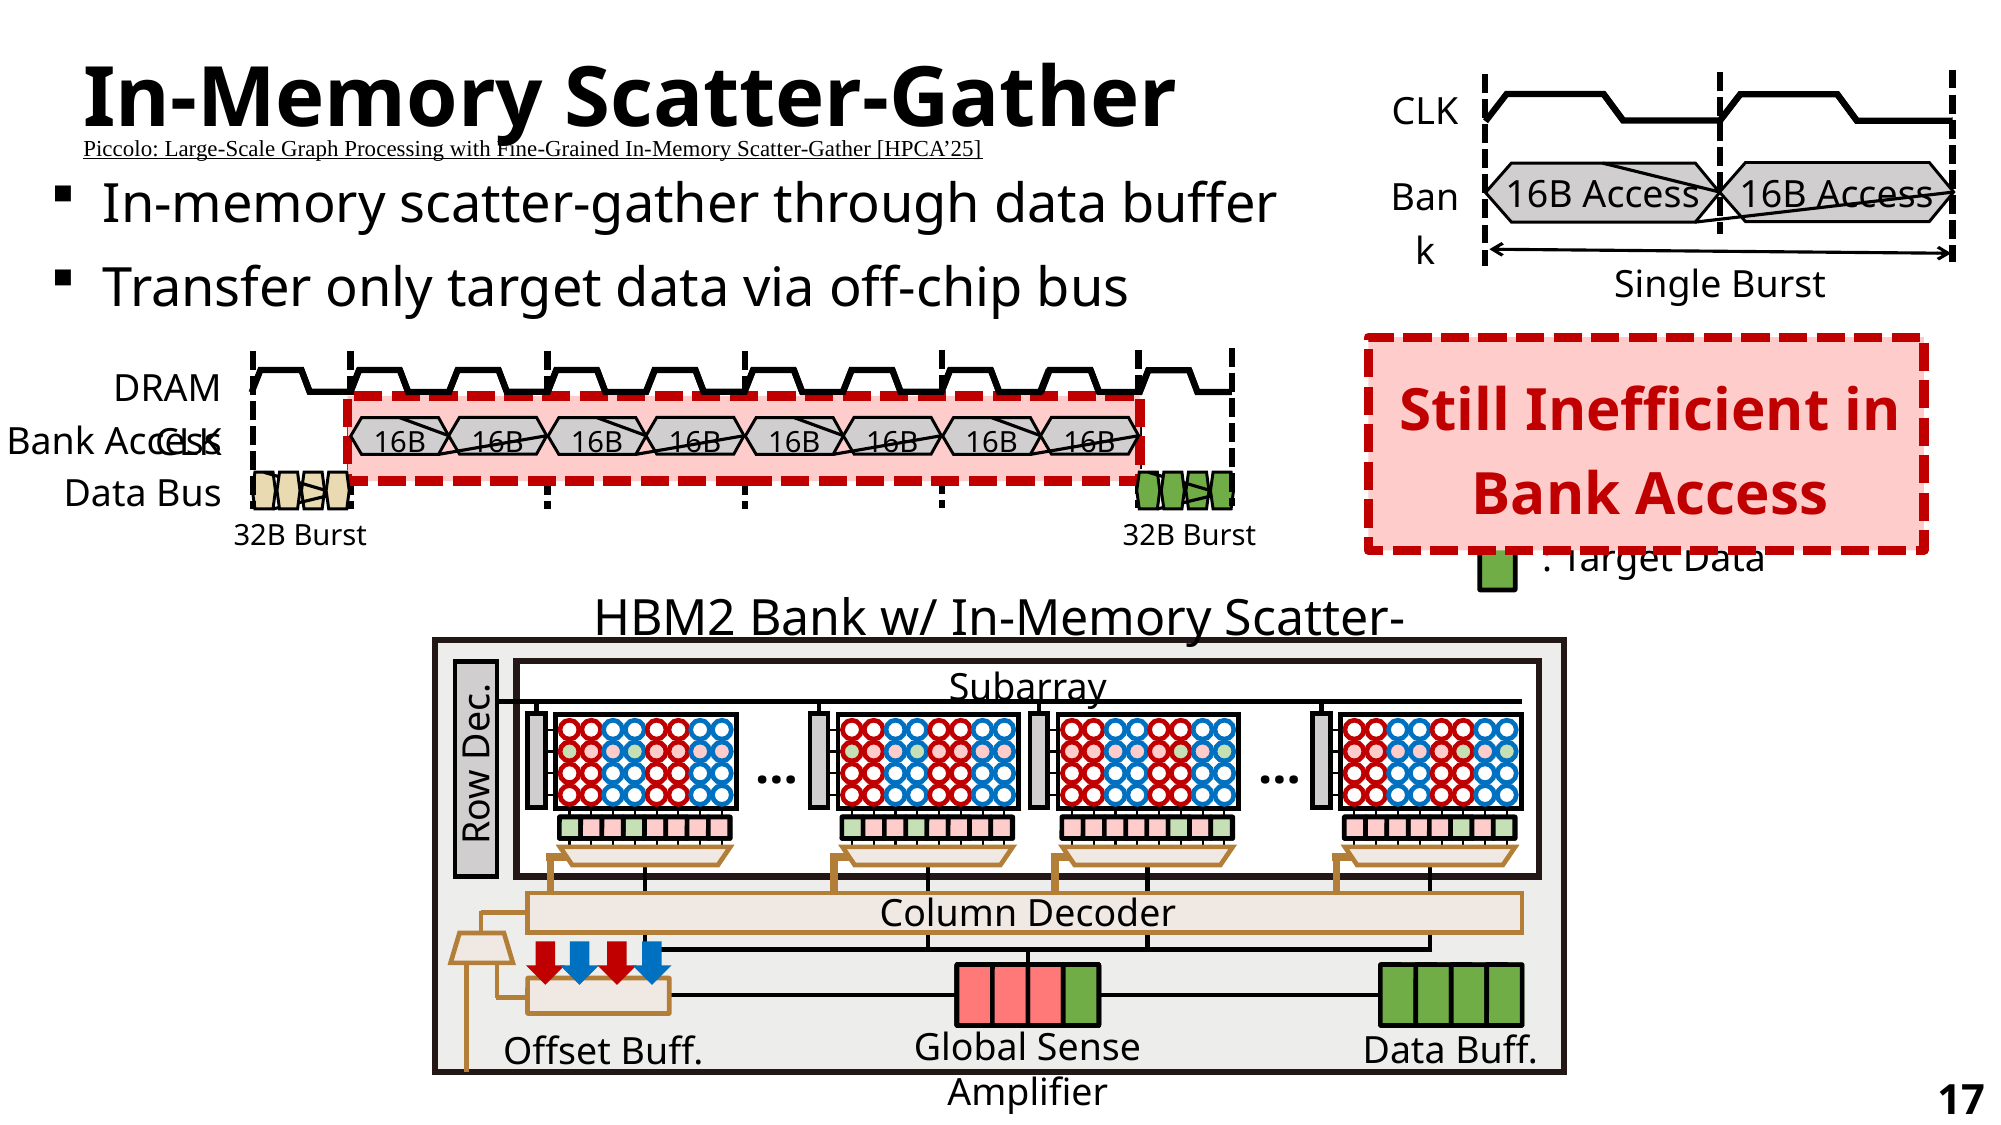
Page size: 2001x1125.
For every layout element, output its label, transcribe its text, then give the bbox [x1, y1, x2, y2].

text_box [1421, 840, 1441, 845]
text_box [973, 720, 992, 805]
text_box [624, 815, 644, 840]
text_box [929, 720, 949, 805]
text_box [744, 393, 1139, 509]
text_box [1410, 720, 1430, 805]
text_box DRAM CLK [21, 347, 237, 400]
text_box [1084, 720, 1104, 805]
text_box [701, 840, 721, 845]
text_box [1020, 723, 1029, 787]
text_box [842, 720, 862, 805]
text_box [571, 809, 590, 815]
text_box [940, 809, 960, 815]
text_box [516, 704, 534, 787]
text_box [1953, 93, 1975, 122]
text_box [1117, 801, 1136, 809]
text_box CLK [1375, 70, 1475, 147]
text_box Offset Buff. [480, 1019, 727, 1080]
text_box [1127, 720, 1147, 805]
text_box [554, 861, 643, 877]
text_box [1497, 720, 1517, 805]
text_box [962, 802, 982, 809]
text_box [1188, 815, 1210, 840]
text_box [579, 815, 601, 840]
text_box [1380, 964, 1523, 1026]
text_box [1355, 809, 1375, 815]
text_box [918, 840, 938, 845]
text_box Piccolo: Large-Scale Graph Processing with Fine-Grained In-Memory Scatter-Gather [HPCA’25] [68, 129, 1047, 172]
text_box [548, 424, 555, 448]
text_box [875, 801, 894, 809]
text_box [592, 809, 612, 815]
text_box [1340, 861, 1355, 866]
text_box [526, 976, 634, 1015]
text_box [1377, 809, 1397, 815]
text_box [1073, 802, 1093, 809]
text_box [1073, 840, 1093, 845]
text_box [527, 713, 546, 787]
text_box Row Dec. [444, 634, 505, 894]
text_box [1421, 801, 1441, 809]
text_box [1082, 815, 1104, 840]
slide_number 17 [1550, 1065, 2000, 1125]
text_box [1204, 801, 1223, 809]
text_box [1062, 720, 1082, 805]
text_box [614, 802, 634, 809]
text_box [600, 815, 625, 840]
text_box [1475, 720, 1495, 805]
text_box [840, 815, 863, 840]
text_box [947, 815, 969, 840]
text_box [1145, 815, 1168, 840]
text_box [1364, 815, 1386, 840]
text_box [625, 720, 645, 805]
text_box [897, 801, 916, 809]
text_box [1492, 815, 1516, 840]
text_box [940, 802, 960, 809]
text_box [1344, 720, 1364, 805]
text_box [727, 1026, 815, 1073]
text_box [862, 815, 884, 840]
text_box [554, 713, 737, 787]
text_box [1103, 815, 1127, 840]
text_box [1485, 69, 1953, 267]
text_box [989, 815, 1014, 840]
text_box [984, 809, 1003, 815]
text_box [1138, 840, 1158, 845]
text_box [838, 861, 853, 866]
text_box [581, 720, 601, 805]
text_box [951, 720, 971, 805]
text_box … [740, 725, 806, 801]
text_box 16B [555, 408, 639, 472]
text_box Subarray [857, 702, 1038, 723]
text_box [1060, 815, 1083, 840]
text_box [1421, 809, 1441, 815]
text_box [897, 809, 916, 815]
text_box [505, 639, 1564, 787]
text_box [1171, 720, 1191, 805]
text_box [1049, 723, 1057, 729]
text_box [643, 815, 665, 840]
text_box [1160, 809, 1180, 815]
text_box [554, 796, 568, 809]
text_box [818, 788, 842, 795]
text_box [701, 802, 721, 809]
text_box [1060, 845, 1235, 866]
text_box [1029, 713, 1049, 787]
text_box [1399, 840, 1419, 845]
text_box [679, 809, 699, 815]
text_box [646, 423, 653, 448]
text_box [679, 840, 699, 845]
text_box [818, 729, 842, 787]
text_box [1160, 802, 1180, 809]
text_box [1038, 788, 1062, 795]
text_box [516, 661, 857, 699]
text_box [1182, 840, 1202, 845]
text_box [527, 788, 546, 809]
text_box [1368, 337, 1924, 565]
text_box [1057, 713, 1240, 787]
text_box [1198, 661, 1540, 787]
text_box [897, 840, 916, 845]
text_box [1431, 720, 1451, 805]
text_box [1476, 354, 2000, 590]
text_box [592, 802, 612, 809]
text_box [1470, 815, 1493, 840]
text_box In-memory scatter-gather through data buffer Transfer only target data via off-chip bus [35, 160, 1377, 376]
text_box [351, 395, 547, 434]
text_box [984, 840, 1003, 845]
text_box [253, 369, 448, 393]
text_box [548, 438, 744, 482]
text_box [1233, 369, 1248, 393]
text_box [351, 438, 547, 482]
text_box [647, 720, 666, 805]
text_box [1241, 1026, 1335, 1073]
text_box Subarray [1041, 702, 1198, 723]
text_box [557, 940, 598, 987]
text_box [435, 639, 547, 1073]
text_box [968, 815, 990, 840]
text_box [539, 438, 546, 450]
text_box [842, 369, 1040, 393]
text_box [1073, 809, 1093, 815]
text_box [962, 809, 982, 815]
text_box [744, 349, 1139, 369]
text_box [1222, 788, 1353, 866]
text_box [539, 704, 817, 787]
text_box [658, 809, 677, 815]
text_box [1138, 809, 1158, 815]
text_box [1312, 713, 1331, 787]
text_box [1095, 840, 1114, 845]
text_box [821, 704, 857, 729]
text_box [614, 809, 634, 815]
text_box [527, 892, 645, 934]
text_box Bank Access [0, 400, 237, 452]
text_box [536, 729, 559, 787]
text_box [441, 435, 448, 450]
text_box [1095, 809, 1114, 815]
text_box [1149, 720, 1169, 805]
text_box [875, 809, 894, 815]
text_box [837, 796, 851, 809]
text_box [907, 720, 927, 805]
text_box [737, 438, 743, 449]
text_box [658, 840, 677, 845]
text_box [1193, 720, 1213, 805]
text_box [634, 949, 1433, 1026]
text_box [918, 802, 938, 809]
text_box [571, 840, 590, 845]
text_box [516, 788, 568, 877]
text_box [645, 866, 1431, 952]
text_box Global Sense Amplifier [815, 1026, 1241, 1121]
text_box [441, 422, 448, 433]
text_box [1138, 802, 1158, 809]
text_box [883, 815, 907, 840]
text_box [1409, 815, 1429, 840]
text_box [1428, 815, 1450, 840]
text_box [707, 815, 731, 840]
text_box [1204, 840, 1223, 845]
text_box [1106, 720, 1125, 805]
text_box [645, 369, 842, 393]
text_box [639, 436, 645, 449]
text_box [853, 809, 873, 815]
text_box [594, 940, 634, 987]
text_box [701, 809, 721, 815]
text_box [962, 840, 982, 845]
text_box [690, 720, 710, 805]
text_box … [1243, 725, 1309, 801]
text_box [1432, 788, 1564, 1018]
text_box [1136, 472, 1234, 509]
text_box [548, 395, 744, 434]
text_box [994, 720, 1014, 805]
text_box [467, 964, 634, 1073]
text_box [592, 840, 612, 845]
text_box [906, 815, 926, 840]
text_box Data Bus [0, 452, 237, 516]
text_box [1057, 796, 1071, 809]
text_box [1399, 809, 1419, 815]
text_box [1059, 861, 1073, 866]
text_box [918, 809, 938, 815]
text_box [1443, 801, 1462, 809]
text_box 16B [653, 408, 737, 472]
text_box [536, 788, 559, 795]
text_box [1343, 815, 1365, 840]
text_box [1182, 809, 1202, 815]
text_box [1508, 788, 1522, 809]
text_box [664, 815, 687, 840]
text_box Subarray [857, 646, 1198, 701]
text_box [1182, 802, 1202, 809]
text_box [1321, 729, 1344, 787]
text_box Single Burst [1522, 267, 1918, 320]
text_box [449, 932, 515, 964]
text_box [1377, 840, 1397, 845]
text_box [720, 788, 851, 866]
text_box [639, 423, 645, 433]
text_box [1339, 713, 1522, 787]
text_box [1355, 802, 1375, 809]
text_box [1214, 720, 1234, 805]
text_box 32B Burst [1062, 501, 1317, 565]
text_box [636, 840, 656, 845]
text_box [1388, 720, 1408, 805]
text_box [853, 840, 873, 845]
text_box [1385, 815, 1410, 840]
text_box [737, 423, 744, 435]
text_box [658, 801, 677, 809]
text_box [636, 809, 656, 815]
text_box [1489, 249, 1952, 254]
text_box [351, 423, 358, 449]
text_box [837, 713, 1020, 787]
text_box 16B [358, 408, 441, 472]
text_box [1225, 788, 1240, 809]
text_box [1038, 729, 1062, 787]
text_box [940, 840, 960, 845]
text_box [253, 472, 350, 509]
text_box [558, 845, 733, 867]
text_box [1355, 840, 1375, 845]
text_box [1399, 802, 1419, 809]
text_box [1117, 840, 1136, 845]
text_box [1204, 809, 1223, 815]
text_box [603, 720, 623, 805]
text_box [1233, 352, 1255, 414]
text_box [1453, 720, 1473, 805]
text_box [1377, 802, 1397, 809]
text_box [809, 713, 829, 787]
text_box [668, 720, 688, 805]
text_box [1464, 802, 1484, 809]
text_box [558, 815, 580, 840]
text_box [864, 720, 884, 805]
text_box [554, 877, 643, 892]
text_box [1209, 815, 1234, 840]
text_box [1449, 815, 1472, 840]
text_box [984, 801, 1003, 809]
text_box In-Memory Scatter-Gather [68, 43, 1917, 155]
text_box [809, 788, 829, 809]
text_box [925, 815, 948, 840]
text_box [875, 840, 894, 845]
text_box Bank [1367, 156, 1483, 233]
text_box [539, 421, 546, 435]
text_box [1321, 788, 1344, 795]
text_box 32B Burst [173, 501, 428, 565]
text_box [483, 915, 643, 995]
text_box [723, 788, 737, 809]
text_box [1126, 815, 1146, 840]
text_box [559, 720, 579, 805]
text_box [1117, 809, 1136, 815]
text_box [853, 802, 873, 809]
text_box [1953, 83, 1984, 159]
text_box [679, 802, 699, 809]
text_box [1431, 892, 1523, 934]
text_box [1005, 788, 1020, 809]
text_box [448, 369, 645, 393]
text_box [1339, 796, 1353, 809]
text_box [571, 801, 590, 809]
text_box [1342, 845, 1518, 867]
text_box [1002, 788, 1071, 866]
text_box [523, 940, 562, 987]
text_box [1312, 788, 1331, 809]
text_box HBM2 Bank w/ In-Memory Scatter-Gather [515, 565, 1484, 643]
text_box [614, 840, 634, 845]
text_box [1432, 788, 1540, 877]
text_box [840, 845, 1015, 866]
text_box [1040, 369, 1232, 393]
text_box 16B [456, 408, 539, 472]
text_box [1095, 801, 1114, 809]
text_box [686, 815, 708, 840]
text_box [1167, 815, 1189, 840]
text_box [1160, 840, 1180, 845]
text_box [1486, 802, 1506, 809]
text_box [1029, 788, 1049, 809]
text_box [1366, 720, 1386, 805]
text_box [885, 720, 905, 805]
text_box Data Buff. [1335, 1018, 1565, 1079]
text_box [449, 423, 456, 449]
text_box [712, 720, 732, 805]
text_box [636, 802, 656, 809]
